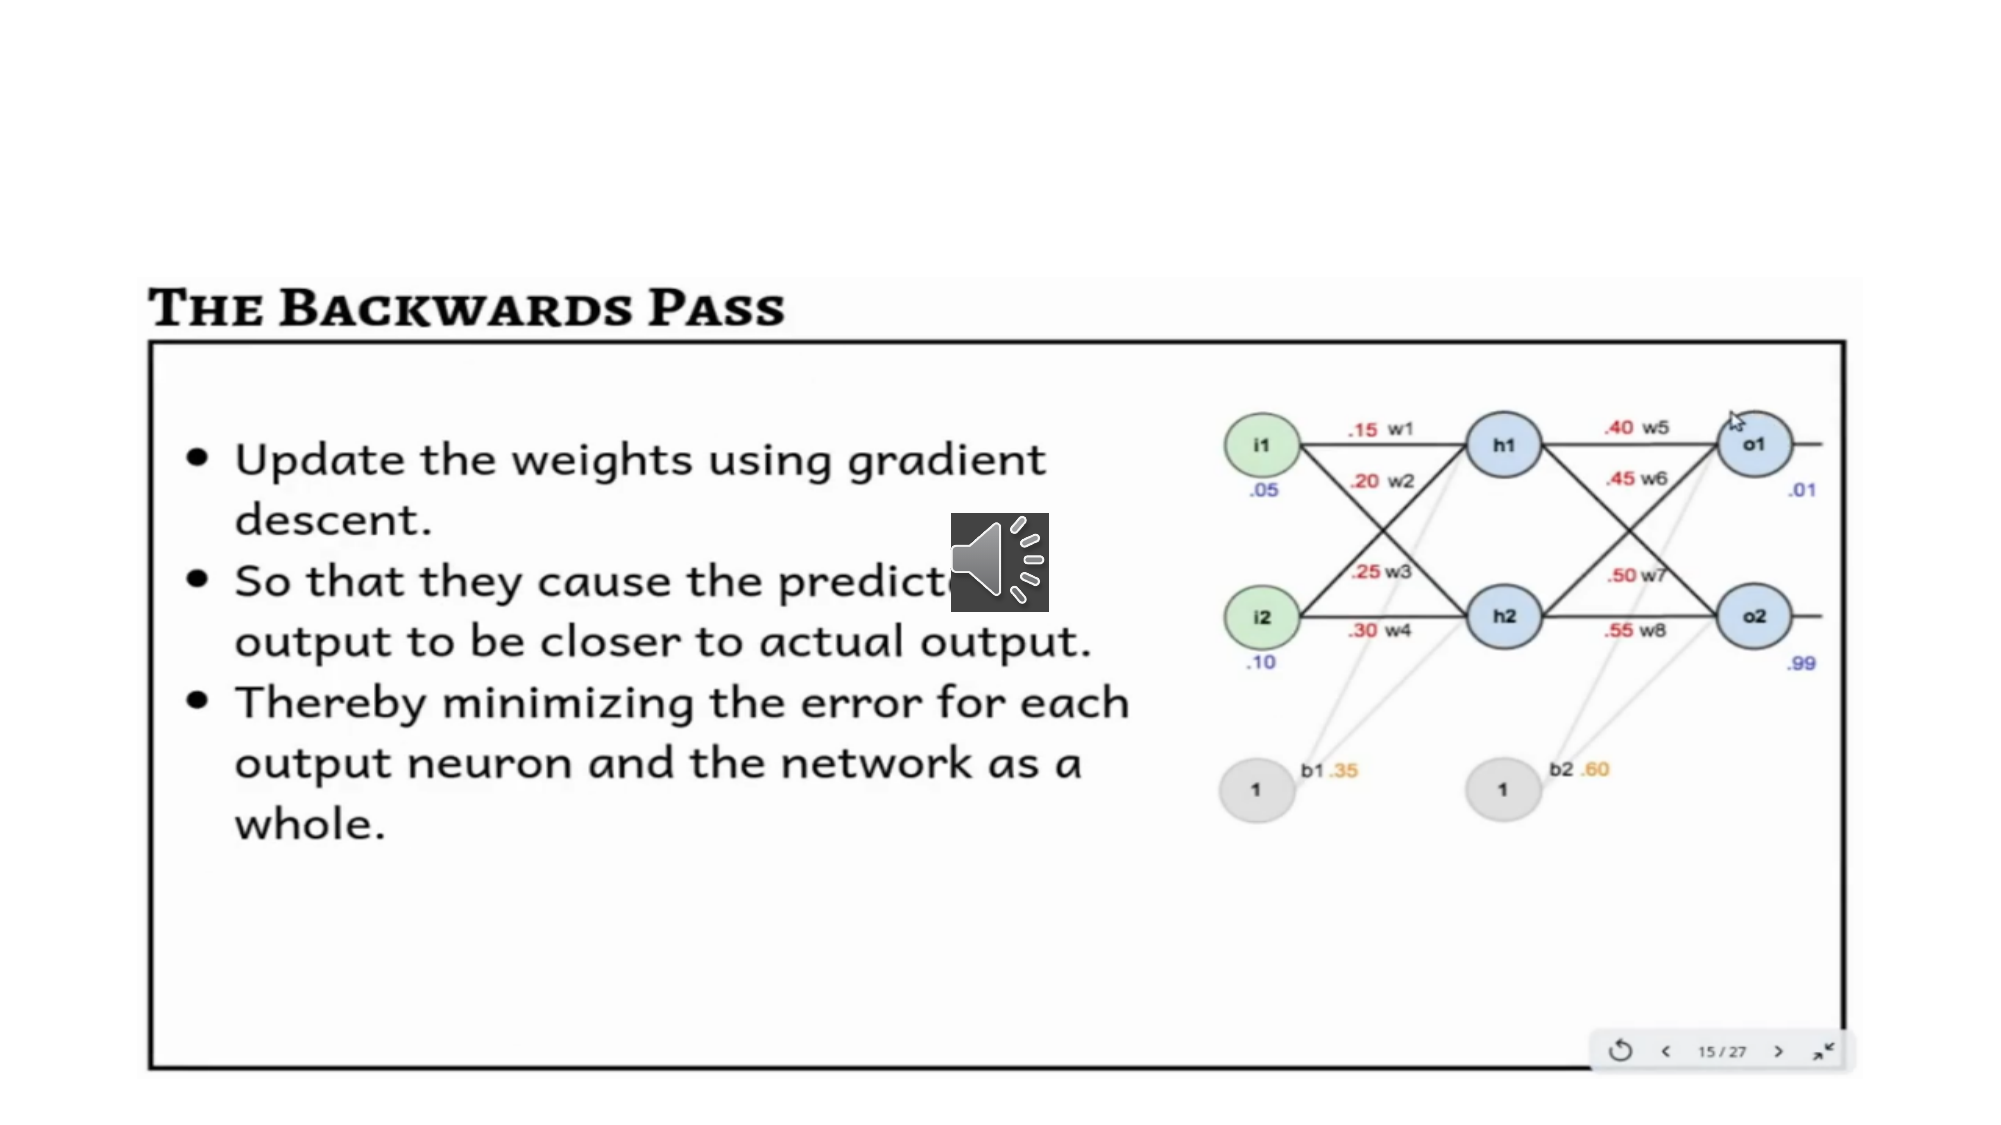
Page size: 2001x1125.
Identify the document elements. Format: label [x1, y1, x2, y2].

picture [949, 512, 1050, 613]
list [137, 277, 1863, 1079]
